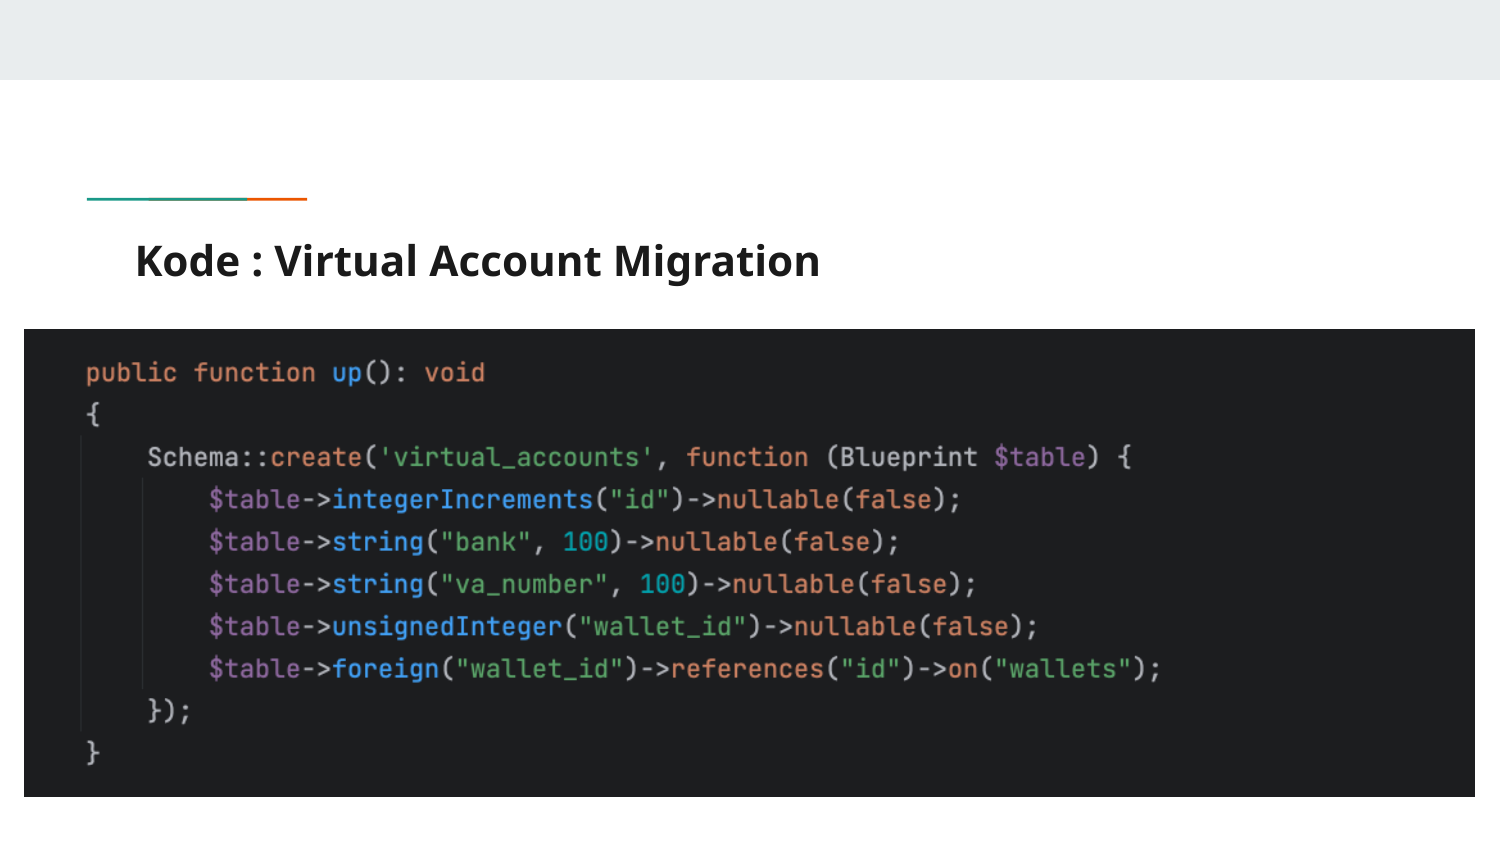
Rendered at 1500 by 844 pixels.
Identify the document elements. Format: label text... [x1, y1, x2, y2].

picture [24, 328, 1476, 798]
title Kode : Virtual Account Migration [119, 216, 1381, 305]
